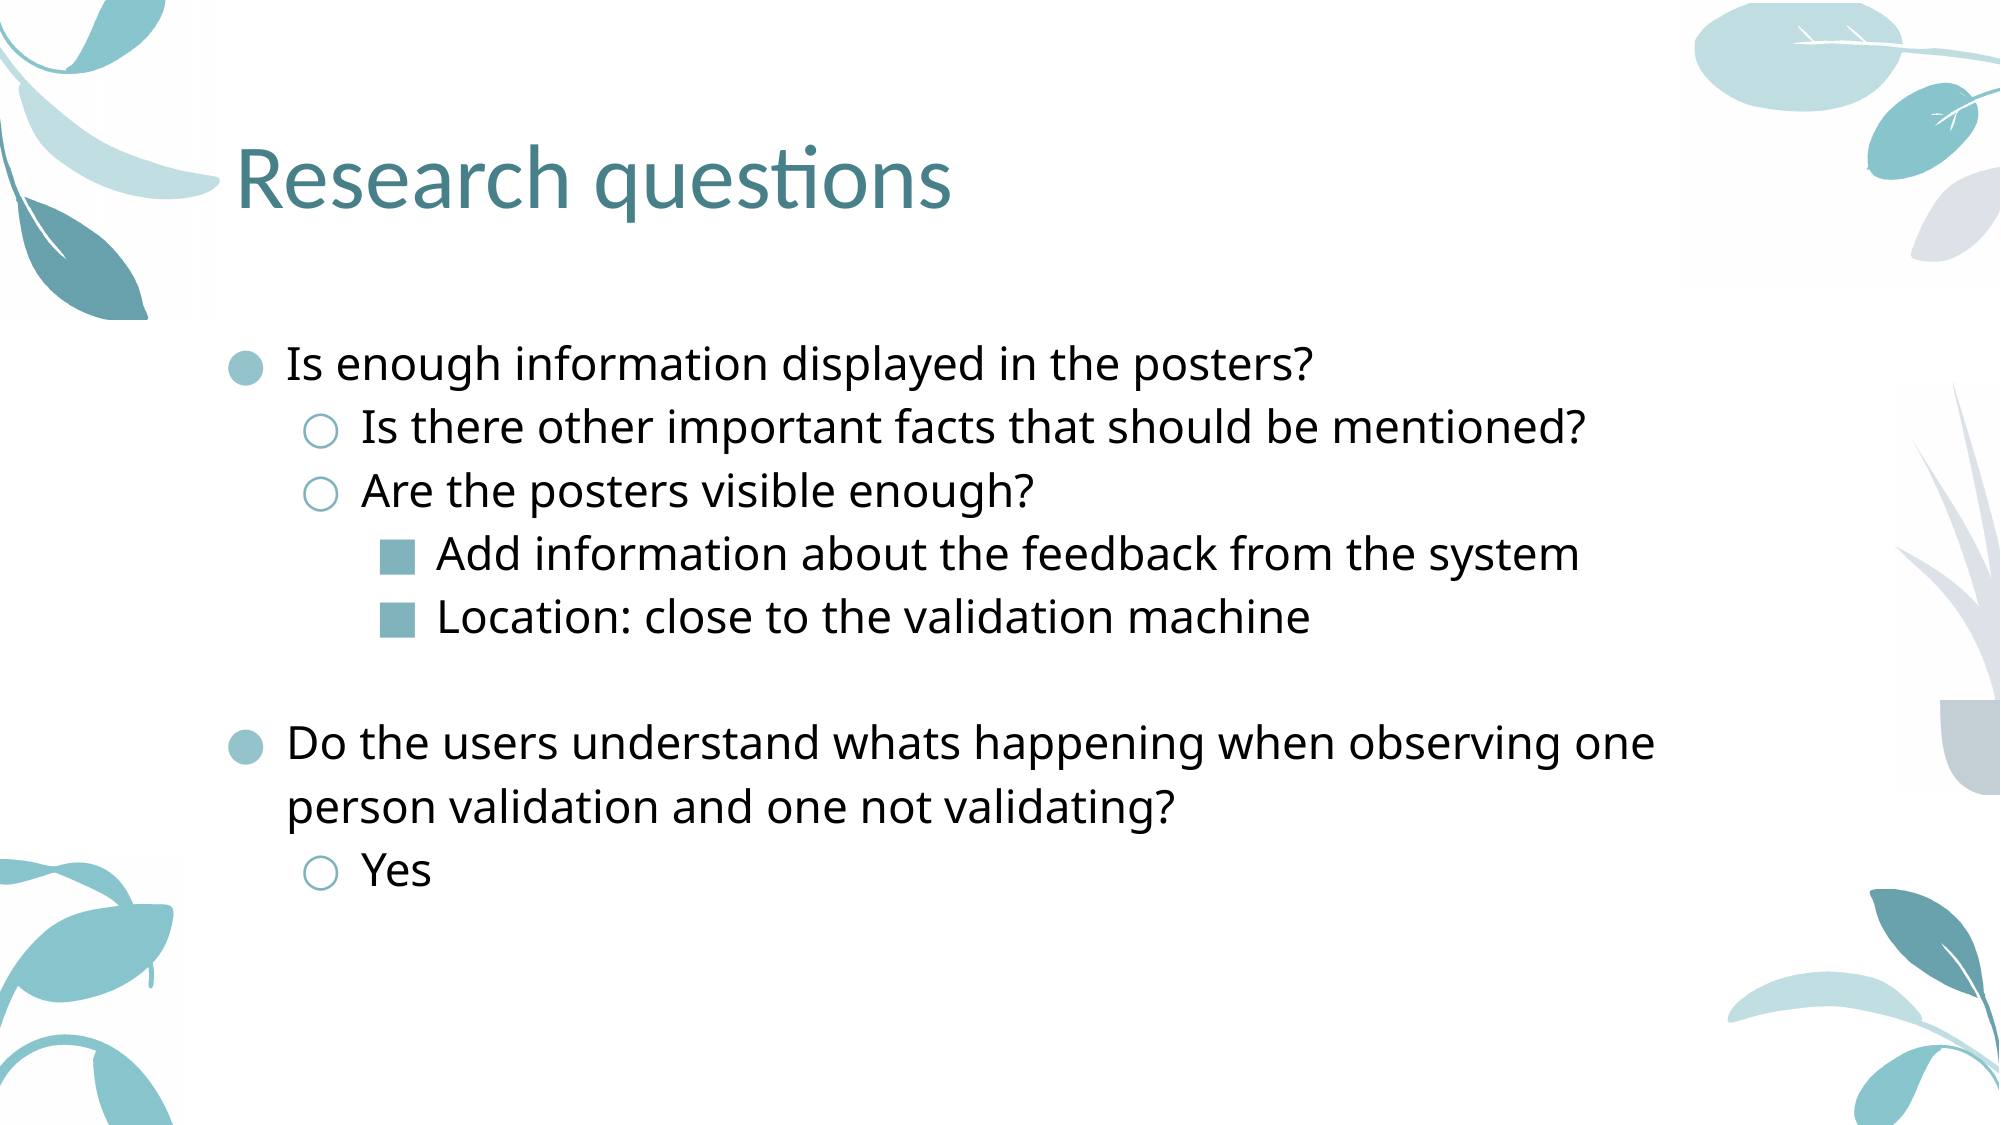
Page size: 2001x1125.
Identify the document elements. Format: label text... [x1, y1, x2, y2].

picture [1894, 381, 2000, 795]
list Is enough information displayed in the posters? Is there other important facts that should be mentioned? Are the posters visible enough? Add information about the feedback from the system Location: close to the validation machine Do the users understand whats happening when observing one person validation and one not validating? Yes [196, 319, 1831, 968]
picture [0, 859, 185, 1125]
title Research questions [226, 70, 1674, 288]
picture [1721, 889, 1999, 1125]
picture [0, 0, 222, 320]
picture [1679, 3, 2000, 288]
